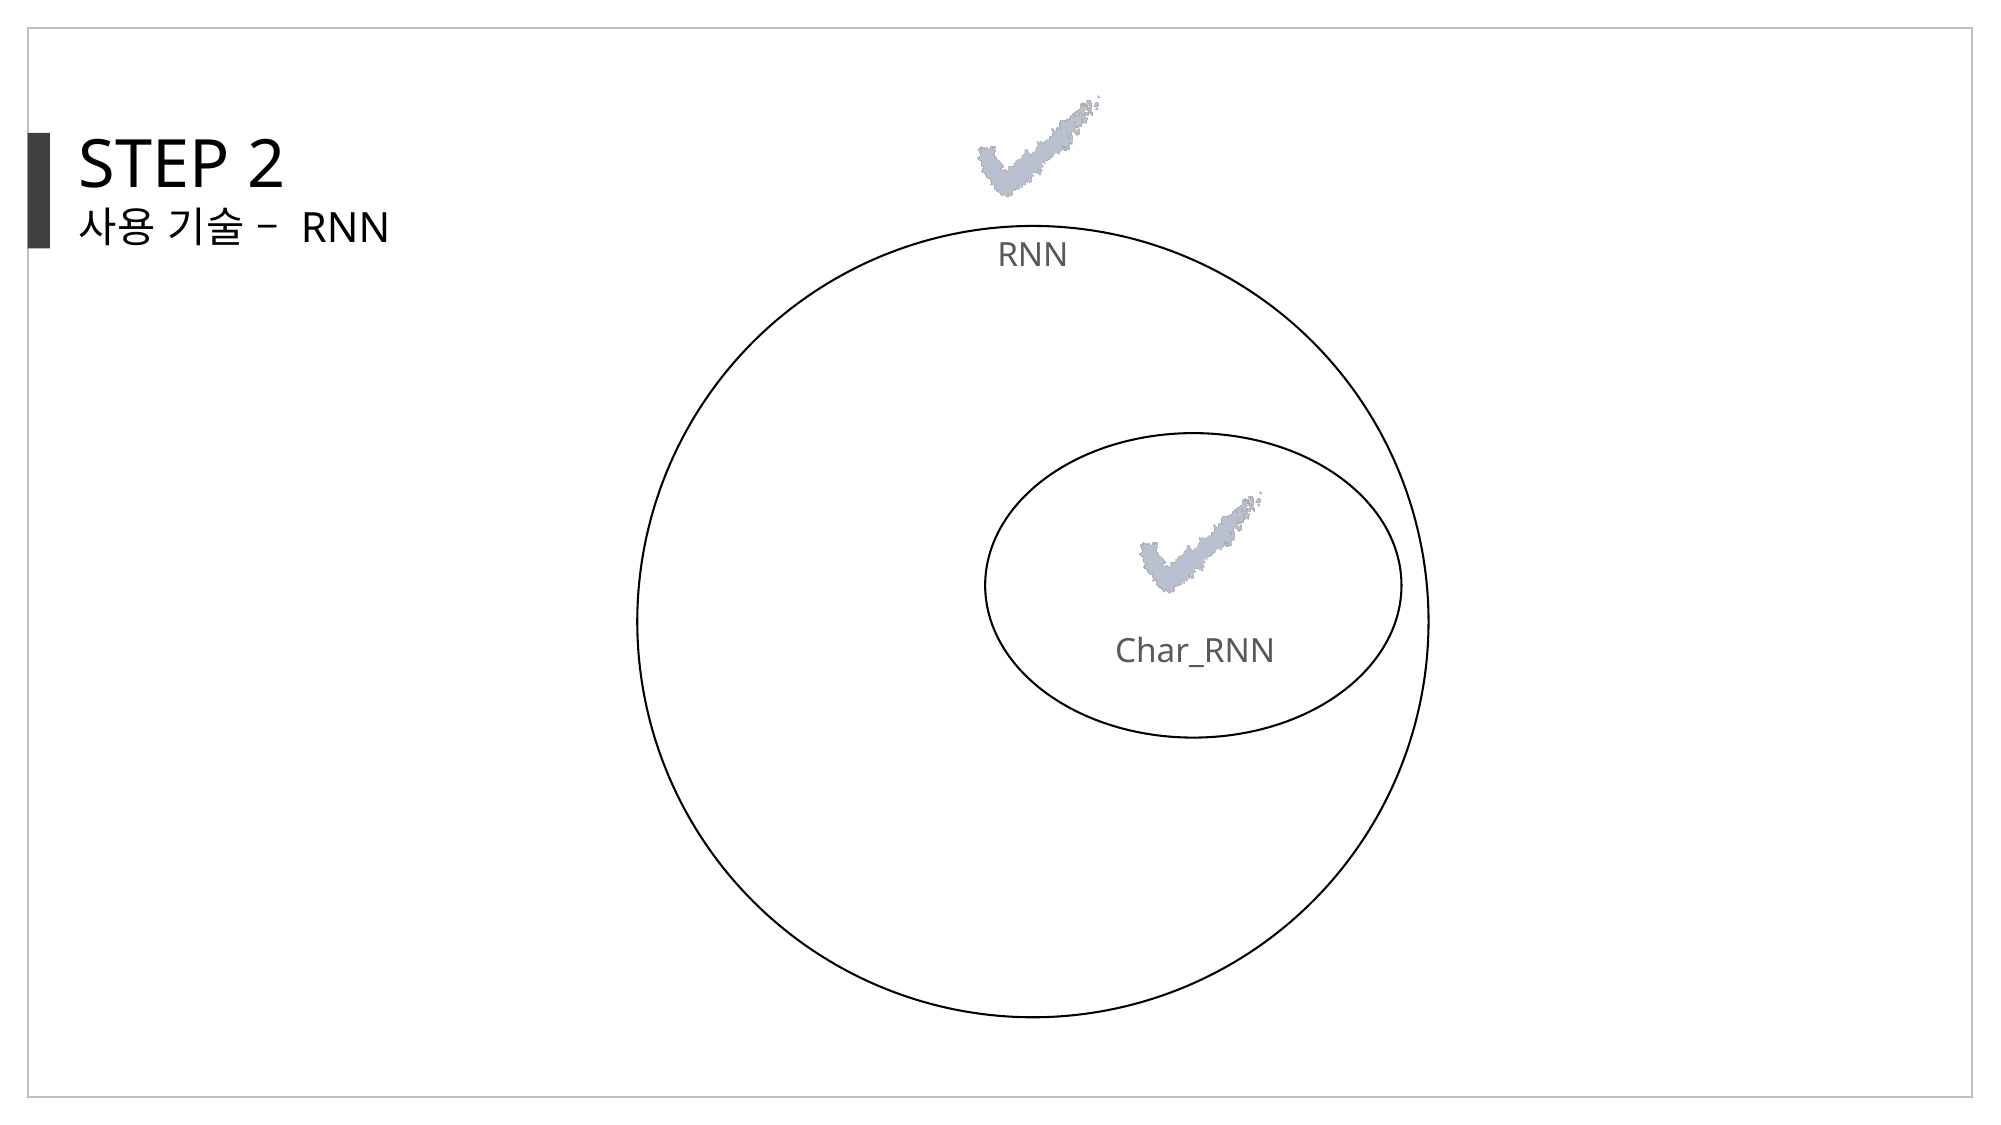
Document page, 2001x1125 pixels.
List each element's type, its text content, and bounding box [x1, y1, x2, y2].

text_box [1026, 678, 1360, 739]
text_box [27, 27, 1973, 1098]
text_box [761, 483, 1629, 678]
text_box [1037, 432, 1350, 483]
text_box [599, 87, 1467, 282]
text_box [27, 132, 51, 249]
text_box STEP 2 사용 기술 – RNN [64, 112, 599, 258]
